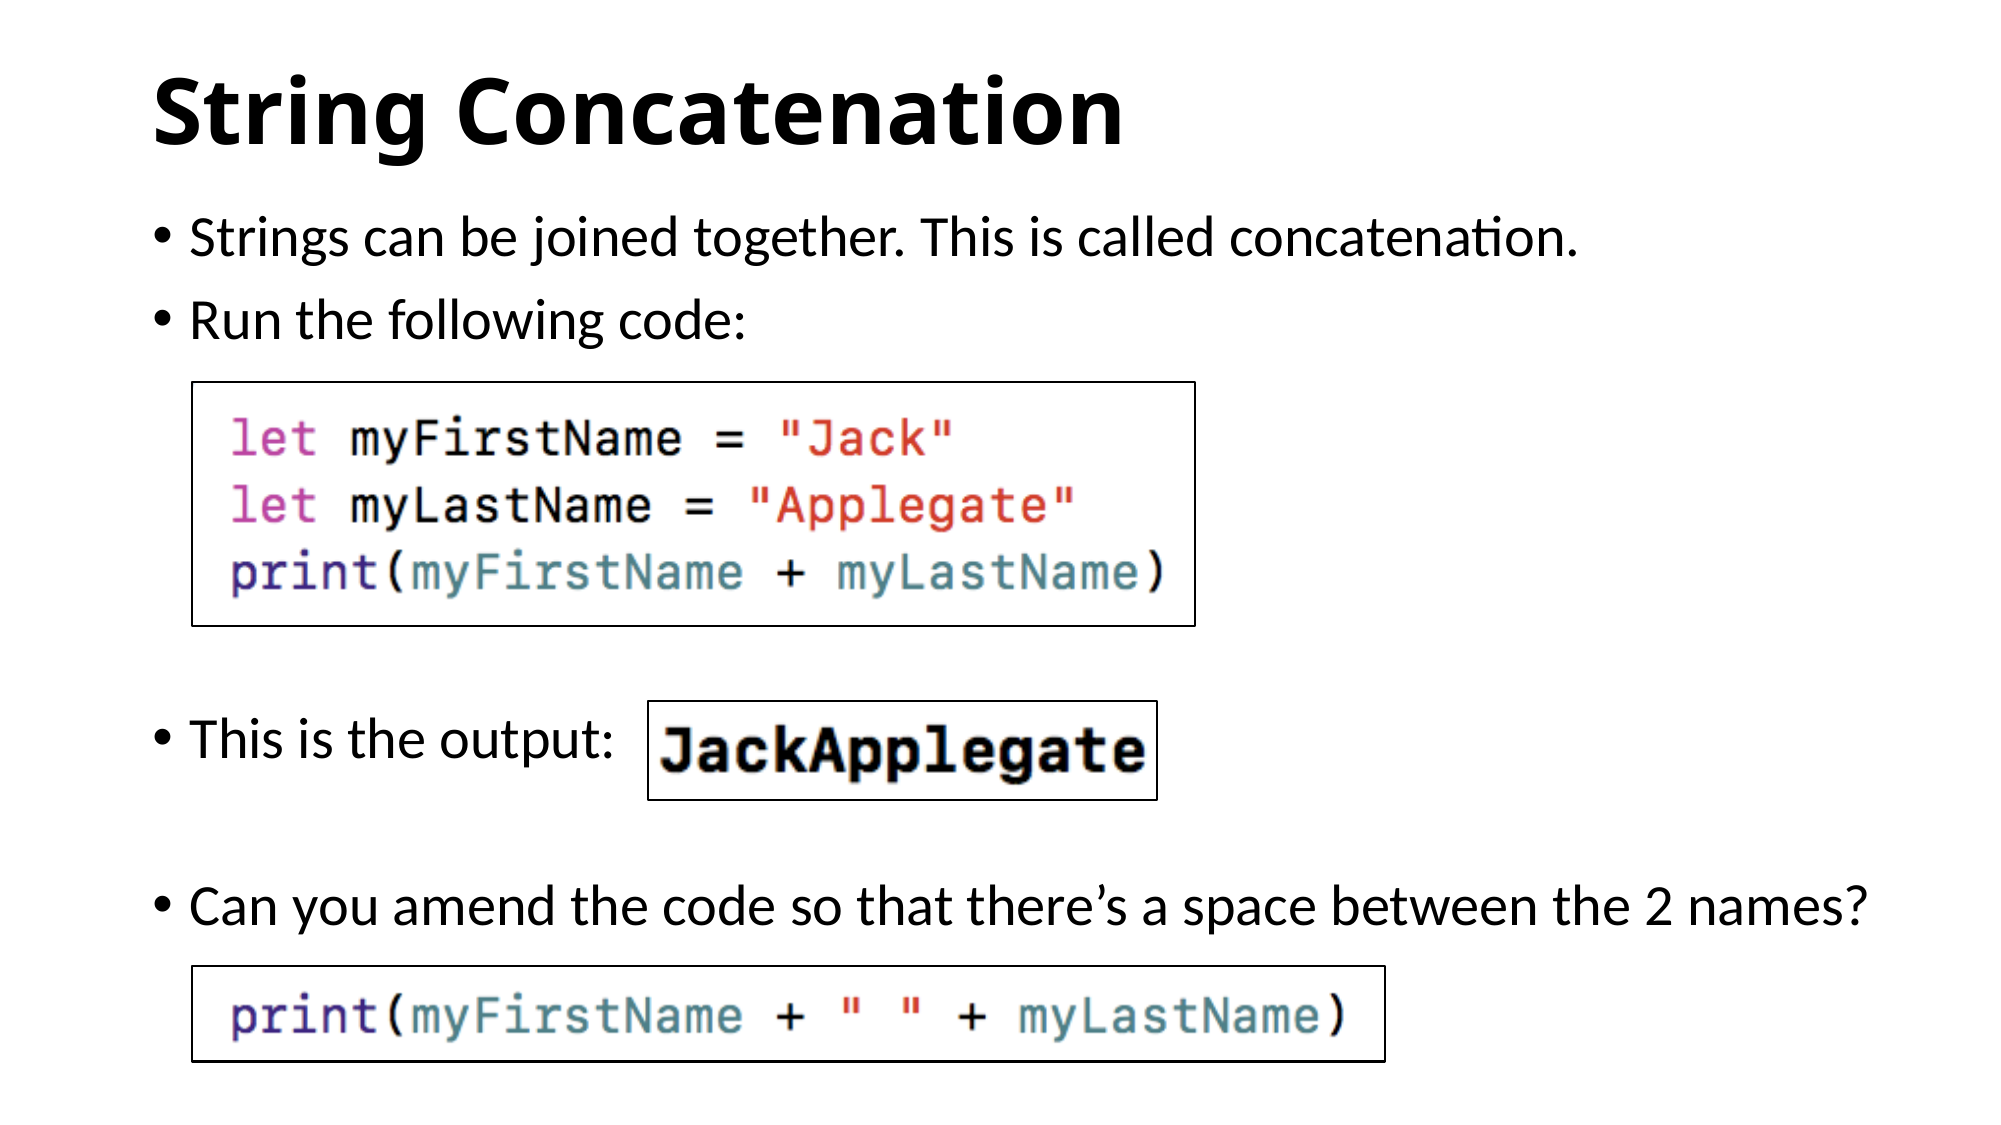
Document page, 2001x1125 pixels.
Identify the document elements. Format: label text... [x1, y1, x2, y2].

list Strings can be joined together. This is called concatenation. Run the following code: This is the output: Can you amend the code so that there’s a space between the 2 names? [137, 198, 1972, 1123]
title String Concatenation [137, 6, 1863, 198]
picture [649, 701, 1157, 800]
picture [192, 383, 1195, 625]
picture [192, 966, 1385, 1061]
